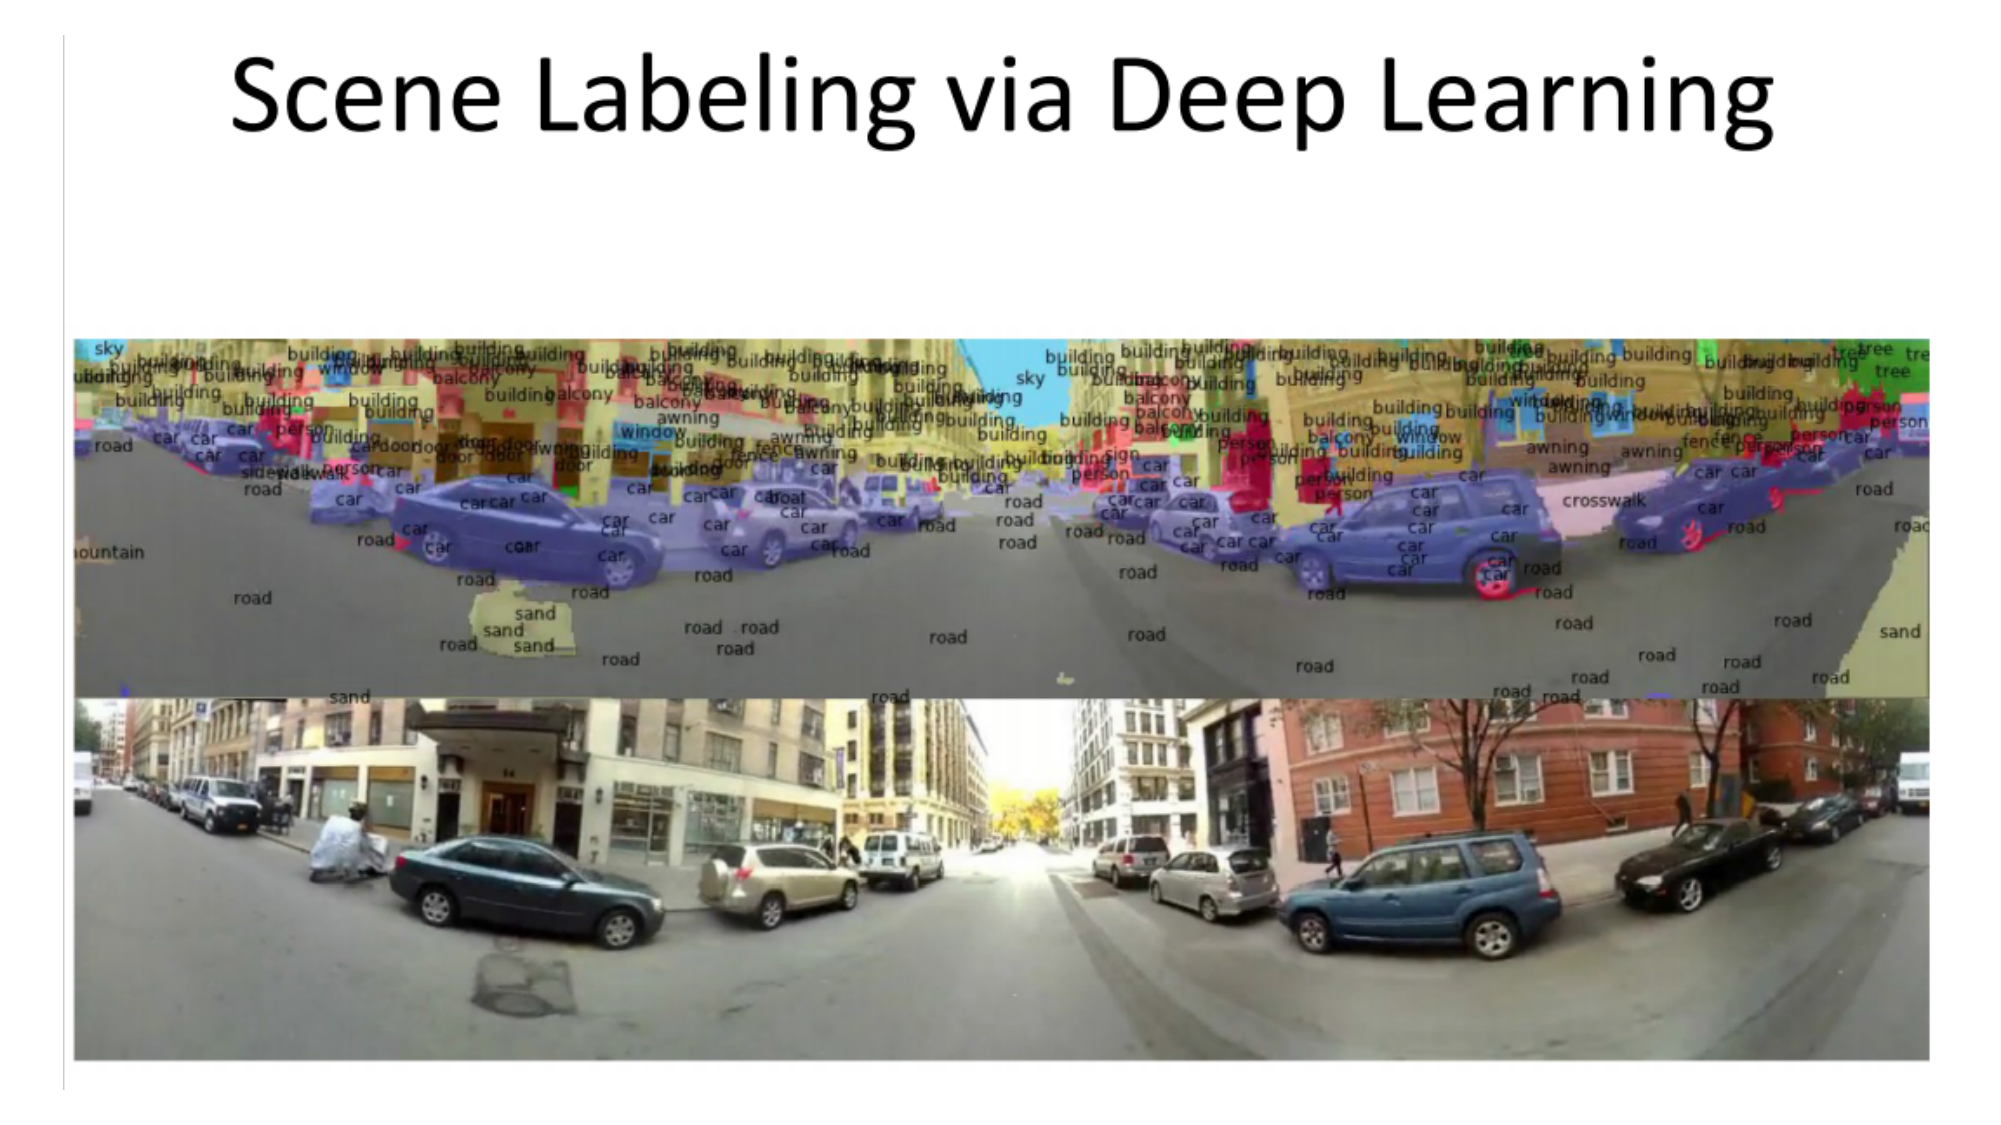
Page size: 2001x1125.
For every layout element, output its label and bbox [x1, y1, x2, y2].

list [63, 35, 1937, 1090]
